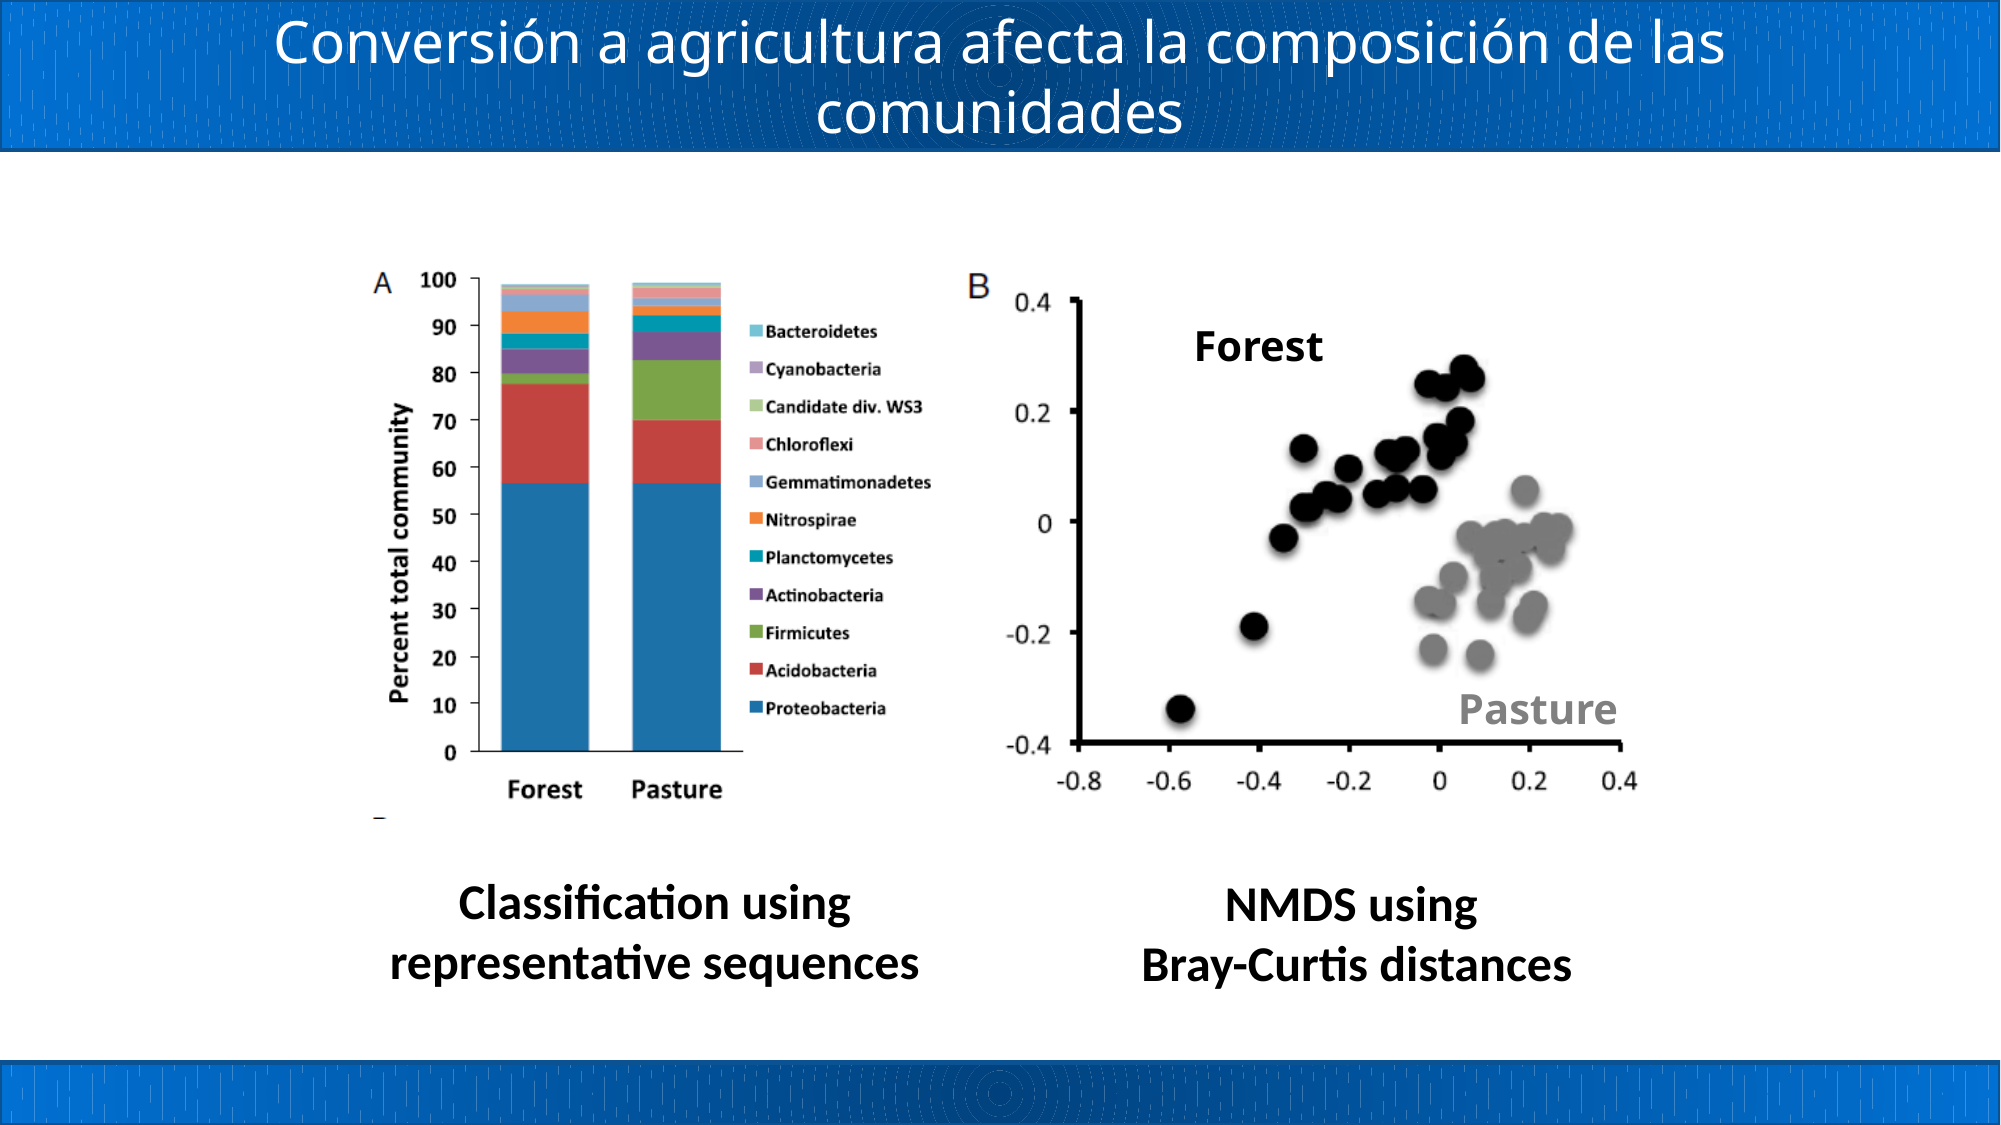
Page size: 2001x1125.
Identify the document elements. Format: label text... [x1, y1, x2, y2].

text_box Classification using representative sequences [328, 861, 982, 997]
picture [349, 237, 1656, 820]
title Conversión a agricultura afecta la composición de las comunidades [200, 0, 1800, 150]
text_box NMDS using Bray-Curtis distances [1025, 863, 1678, 999]
